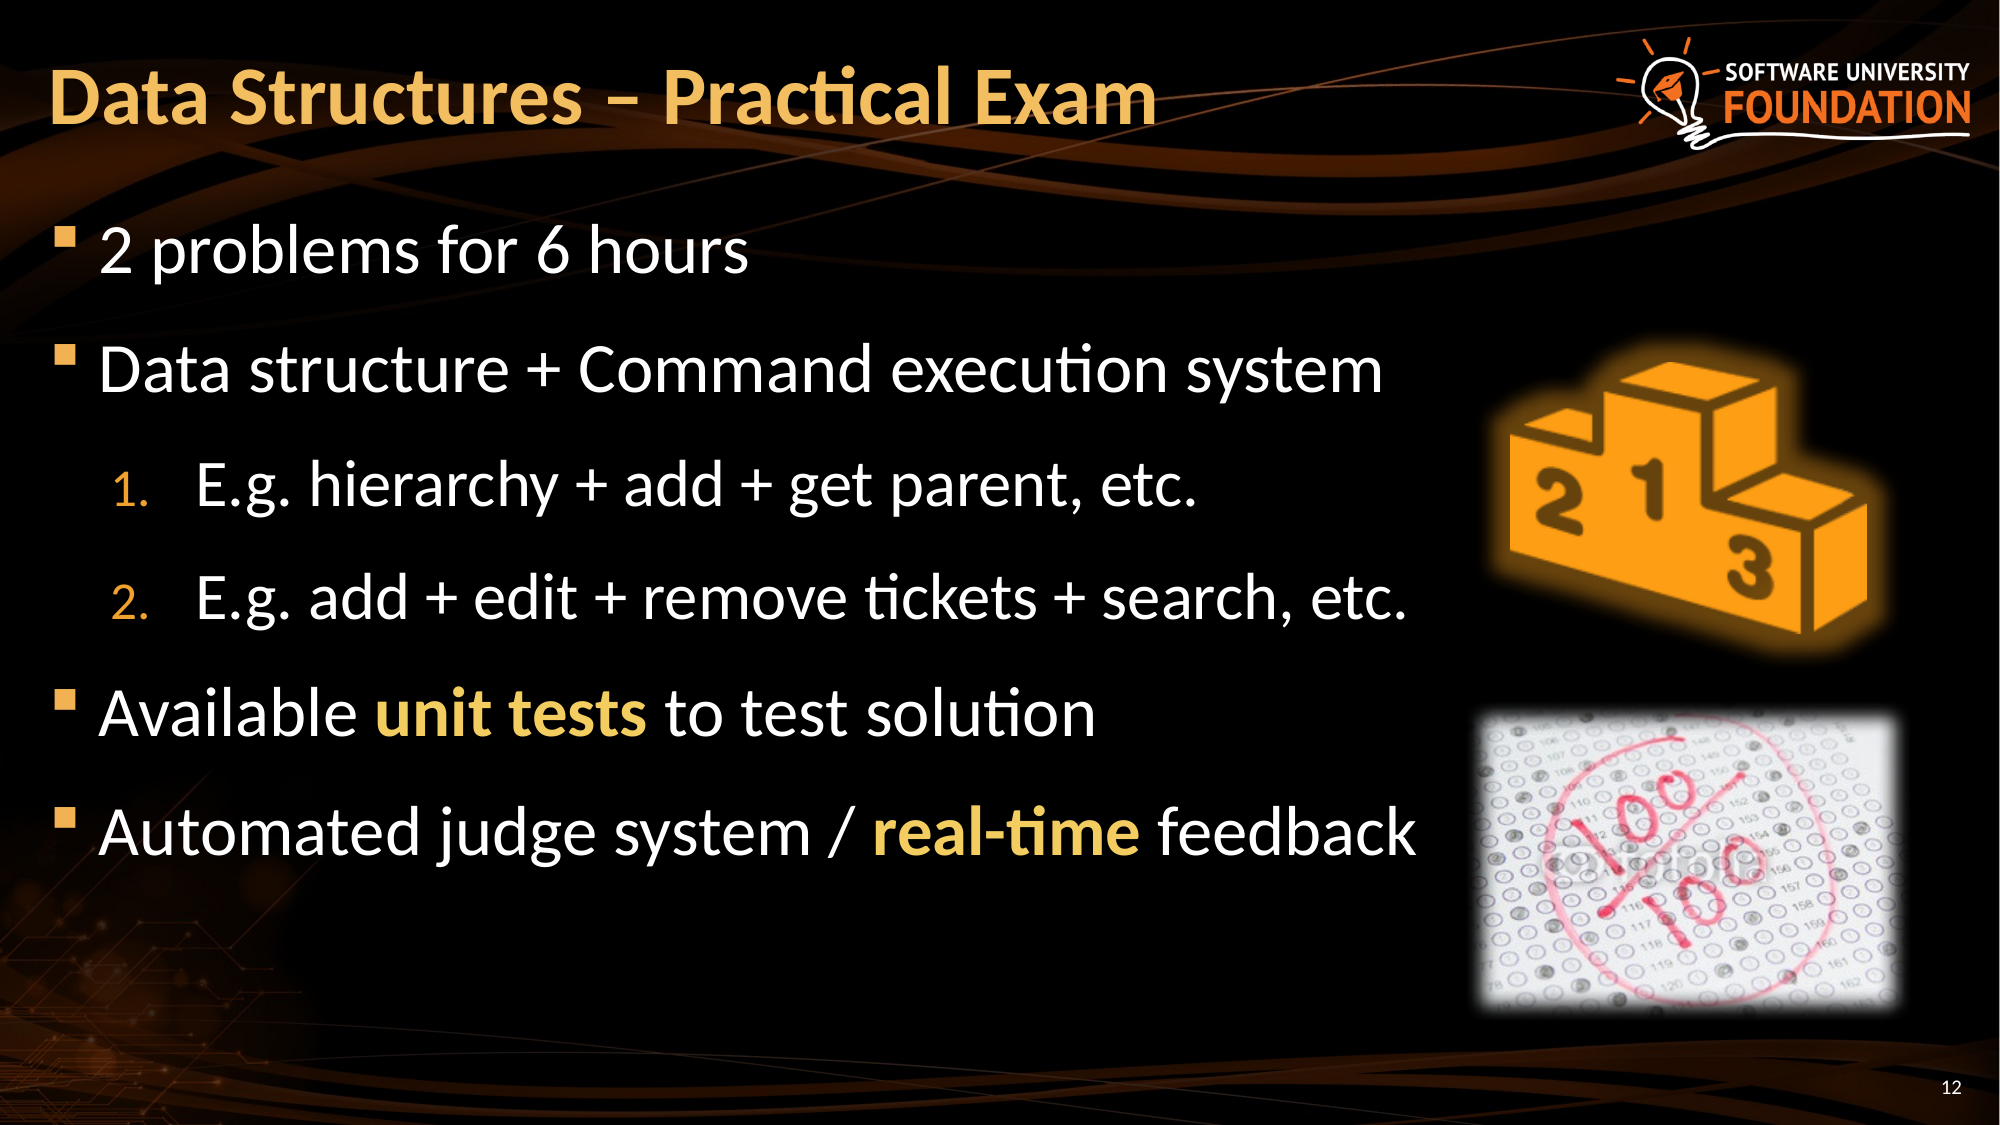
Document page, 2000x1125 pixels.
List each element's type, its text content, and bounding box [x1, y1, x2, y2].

list 2 problems for 6 hours Data structure + Command execution system E.g. hierarchy + add + get parent, etc. E.g. add + edit + remove tickets + search, etc. Available unit tests to test solution Automated judge system / real-time feedback [31, 188, 1968, 1103]
title Data Structures – Practical Exam [30, 6, 1602, 189]
picture [0, 0, 2000, 1125]
